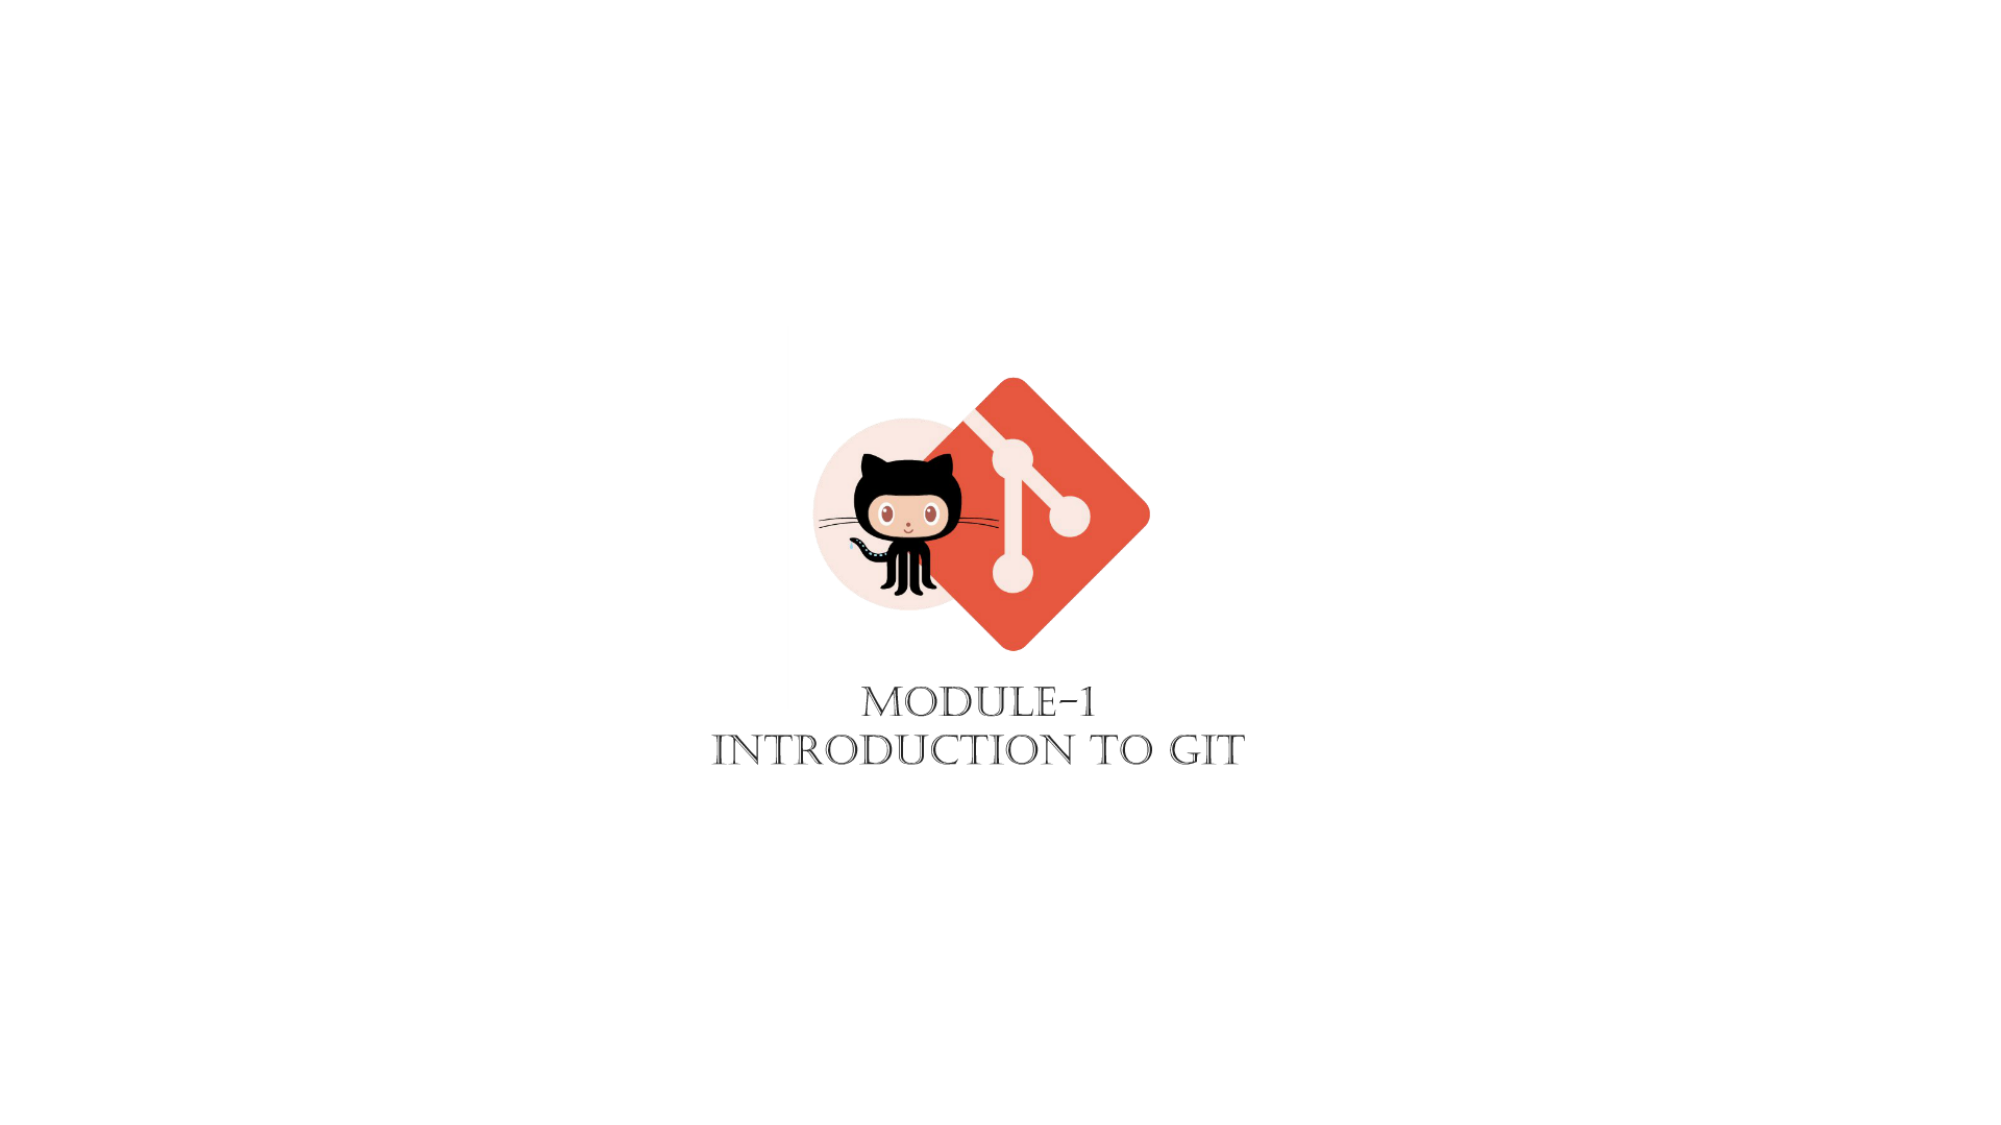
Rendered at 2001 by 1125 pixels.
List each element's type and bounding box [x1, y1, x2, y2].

picture [581, 308, 1419, 817]
